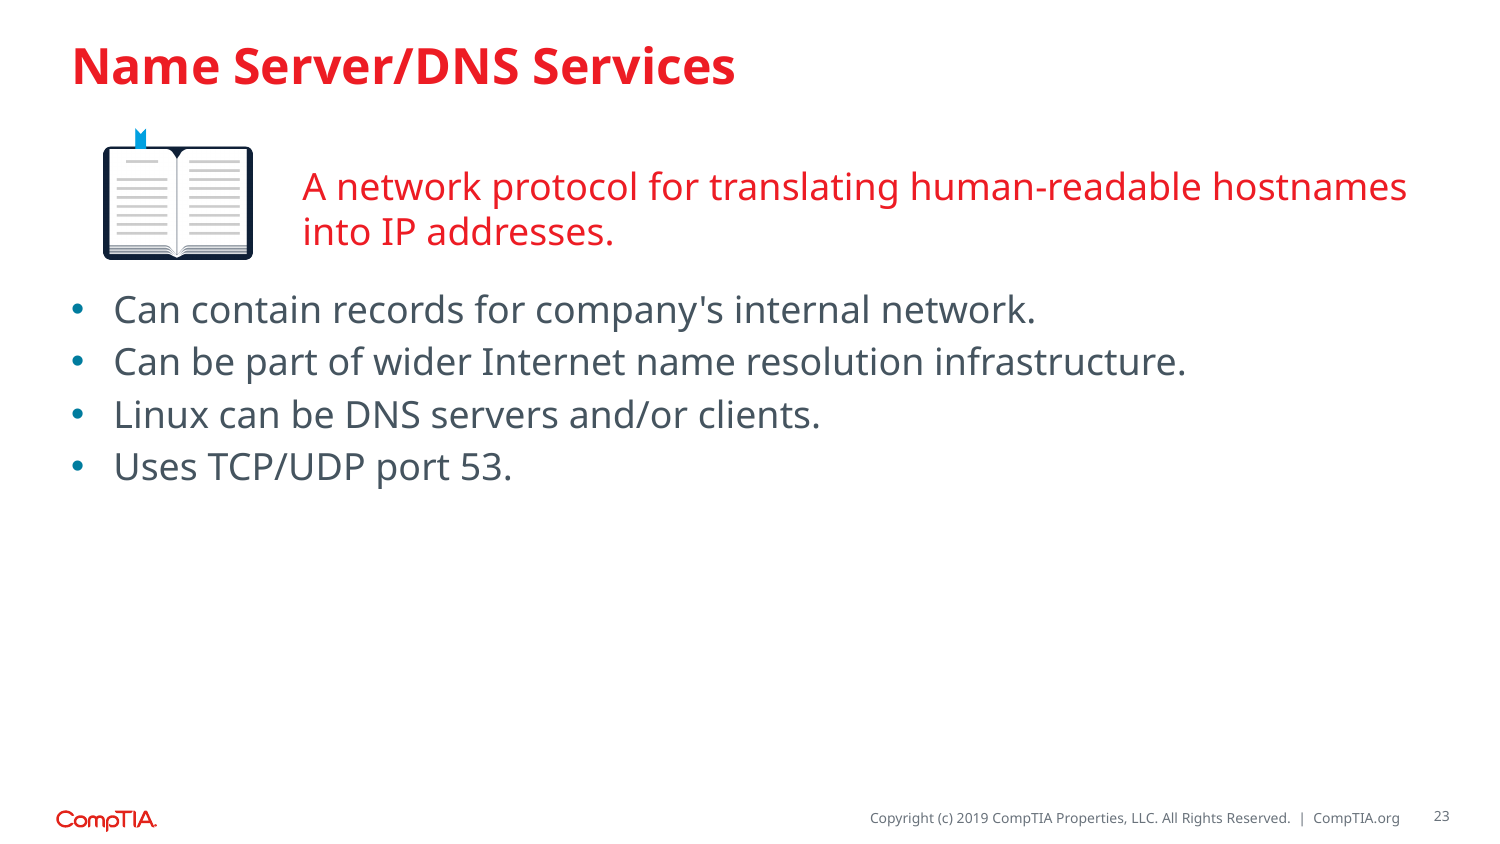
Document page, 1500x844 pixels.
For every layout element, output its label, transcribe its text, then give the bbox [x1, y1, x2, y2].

list Can contain records for company's internal network. Can be part of wider Internet name resolution infrastructure. Linux can be DNS servers and/or clients. Uses TCP/UDP port 53. [56, 278, 1444, 764]
title Name Server/DNS Services [56, 12, 1444, 117]
slide_number 23 [1407, 800, 1450, 835]
list A network protocol for translating human-readable hostnames into IP addresses. [287, 155, 1445, 249]
picture [103, 128, 253, 260]
